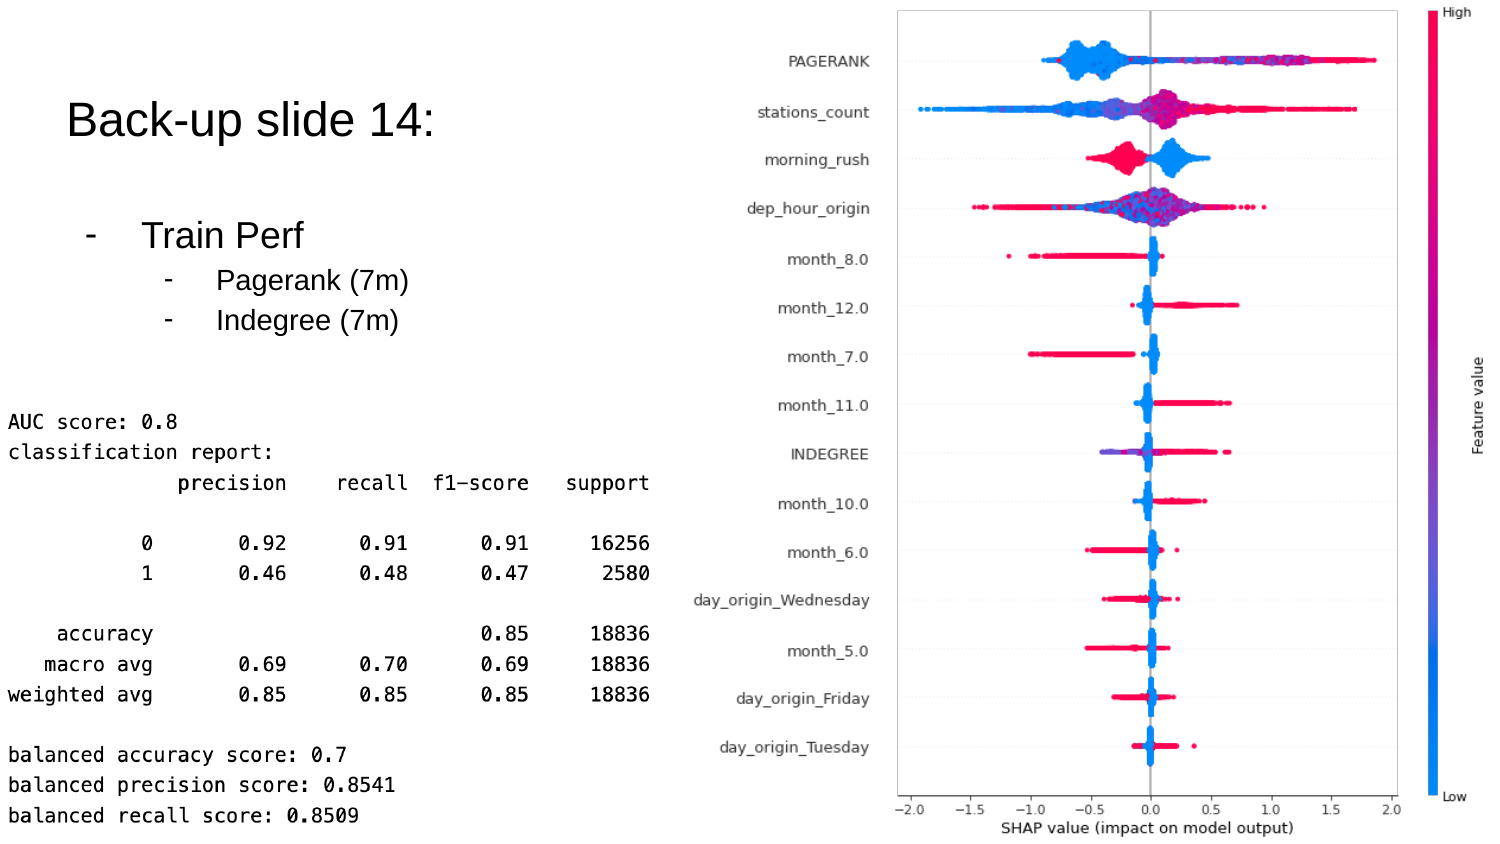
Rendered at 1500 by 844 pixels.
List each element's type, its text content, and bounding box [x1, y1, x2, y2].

picture [0, 0, 1496, 844]
title Back-up slide 14: [51, 72, 679, 167]
list Train Perf Pagerank (7m) Indegree (7m) [51, 189, 679, 396]
